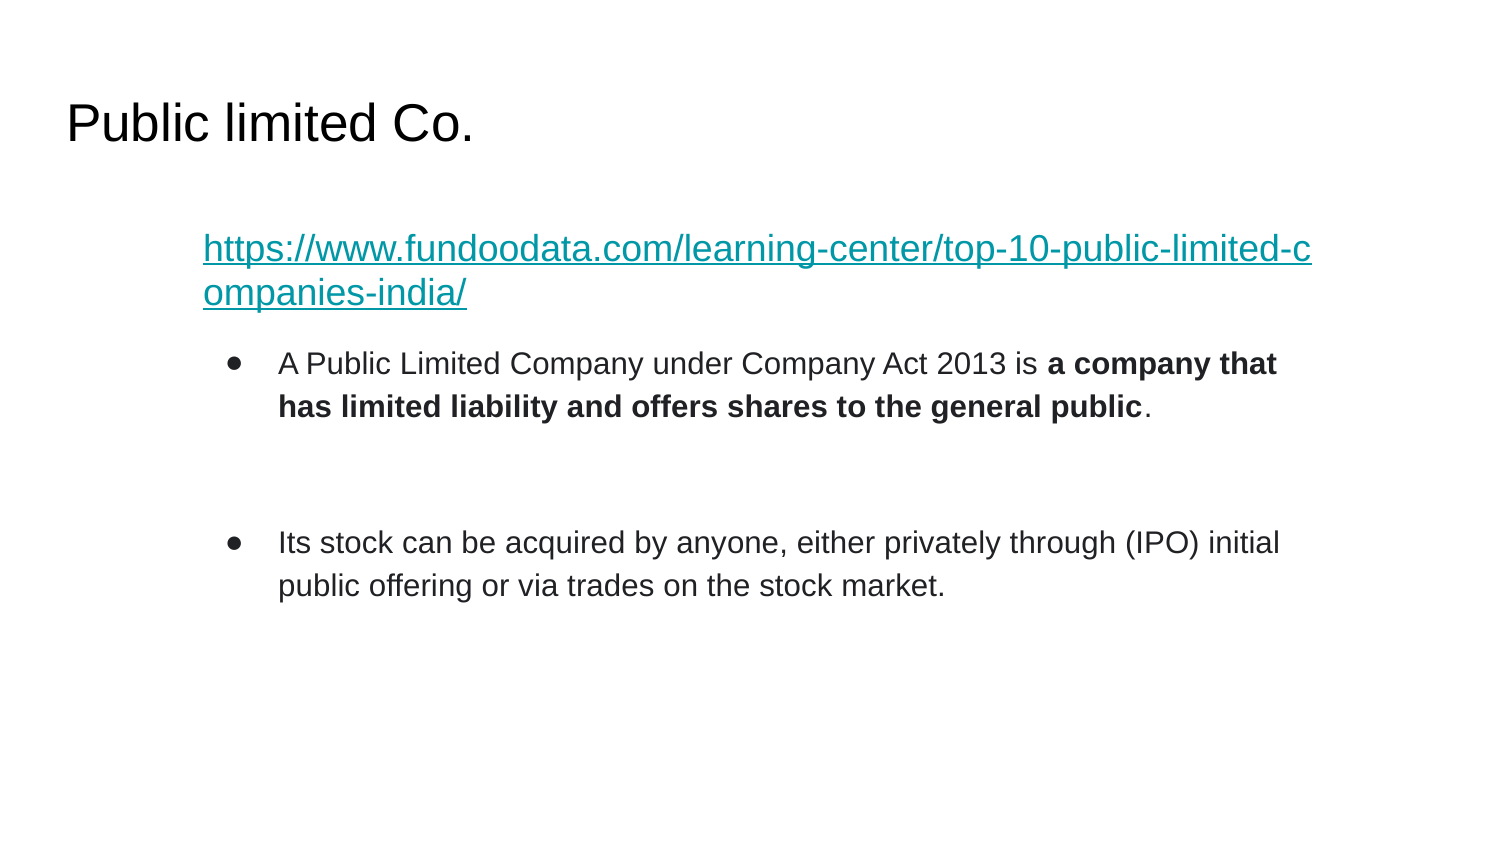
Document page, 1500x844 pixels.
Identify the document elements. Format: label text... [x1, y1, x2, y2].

title Public limited Co. [51, 72, 1449, 167]
list https://www.fundoodata.com/learning-center/top-10-public-limited-companies-india/ A Public Limited Company under Company Act 2013 is a company that has limited liability and offers shares to the general public. Its stock can be acquired by anyone, either privately through (IPO) initial public offering or via trades on the stock market. [188, 201, 1338, 763]
